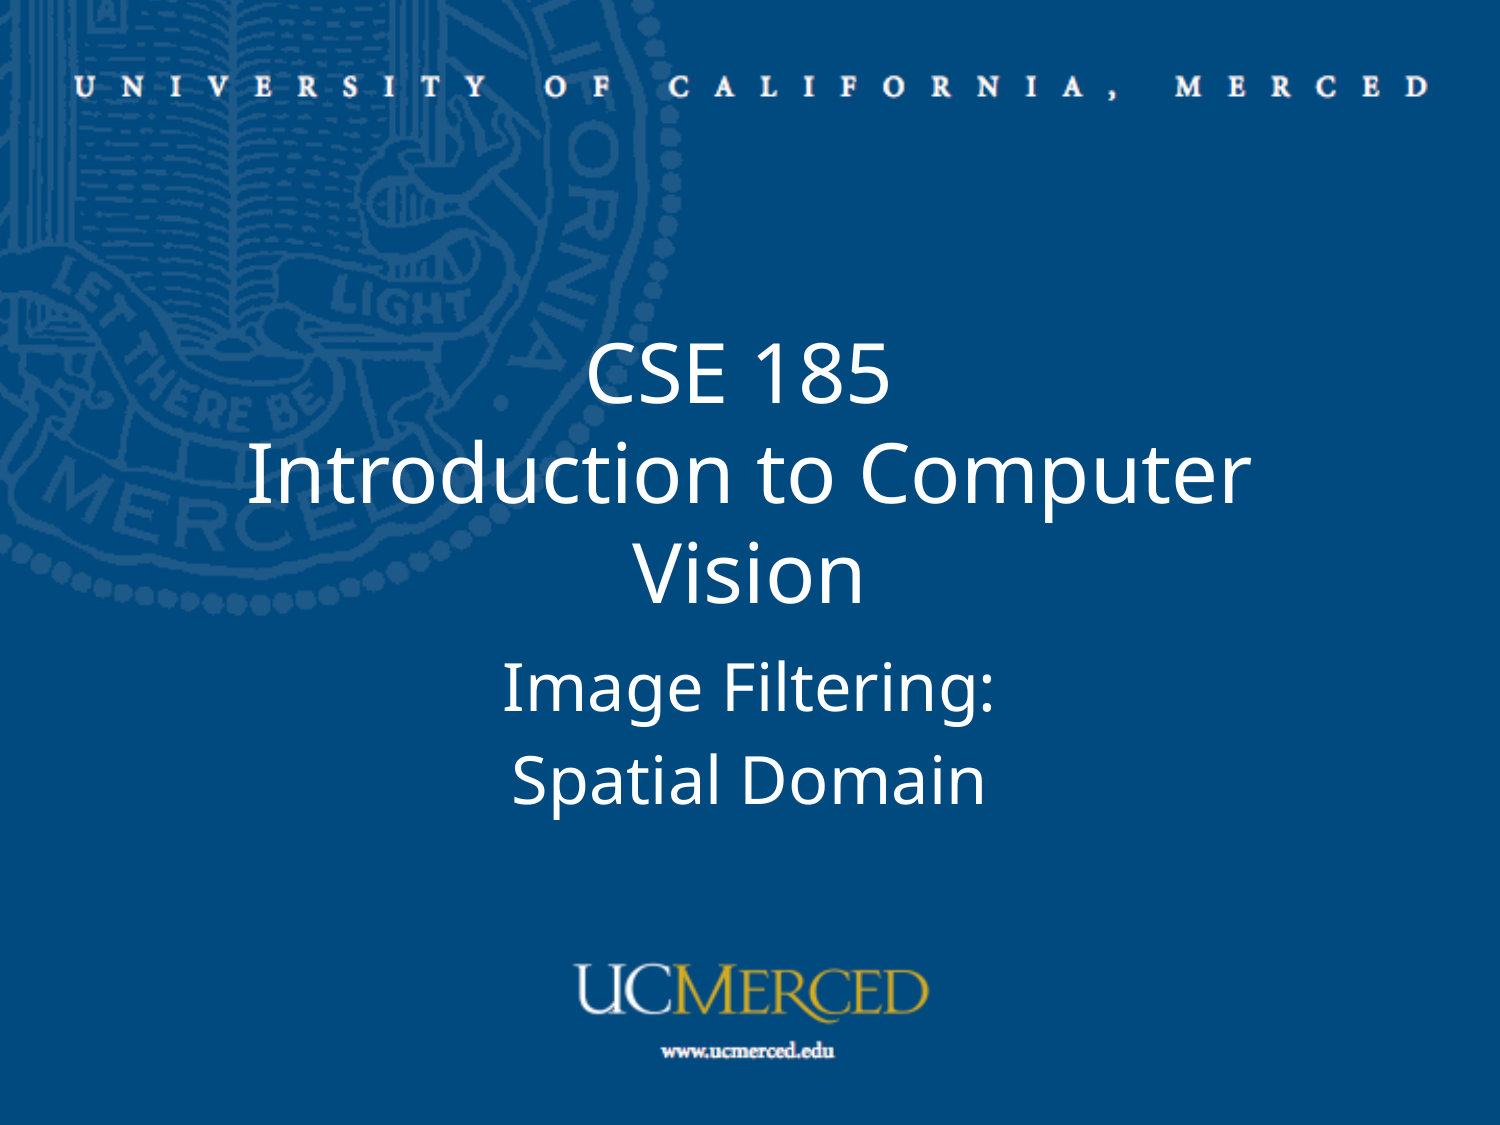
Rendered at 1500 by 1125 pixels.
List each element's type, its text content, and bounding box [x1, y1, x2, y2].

title CSE 185 Introduction to Computer Vision [112, 349, 1388, 591]
subtitle Image Filtering: Spatial Domain [225, 637, 1275, 925]
picture [0, 0, 1500, 1125]
